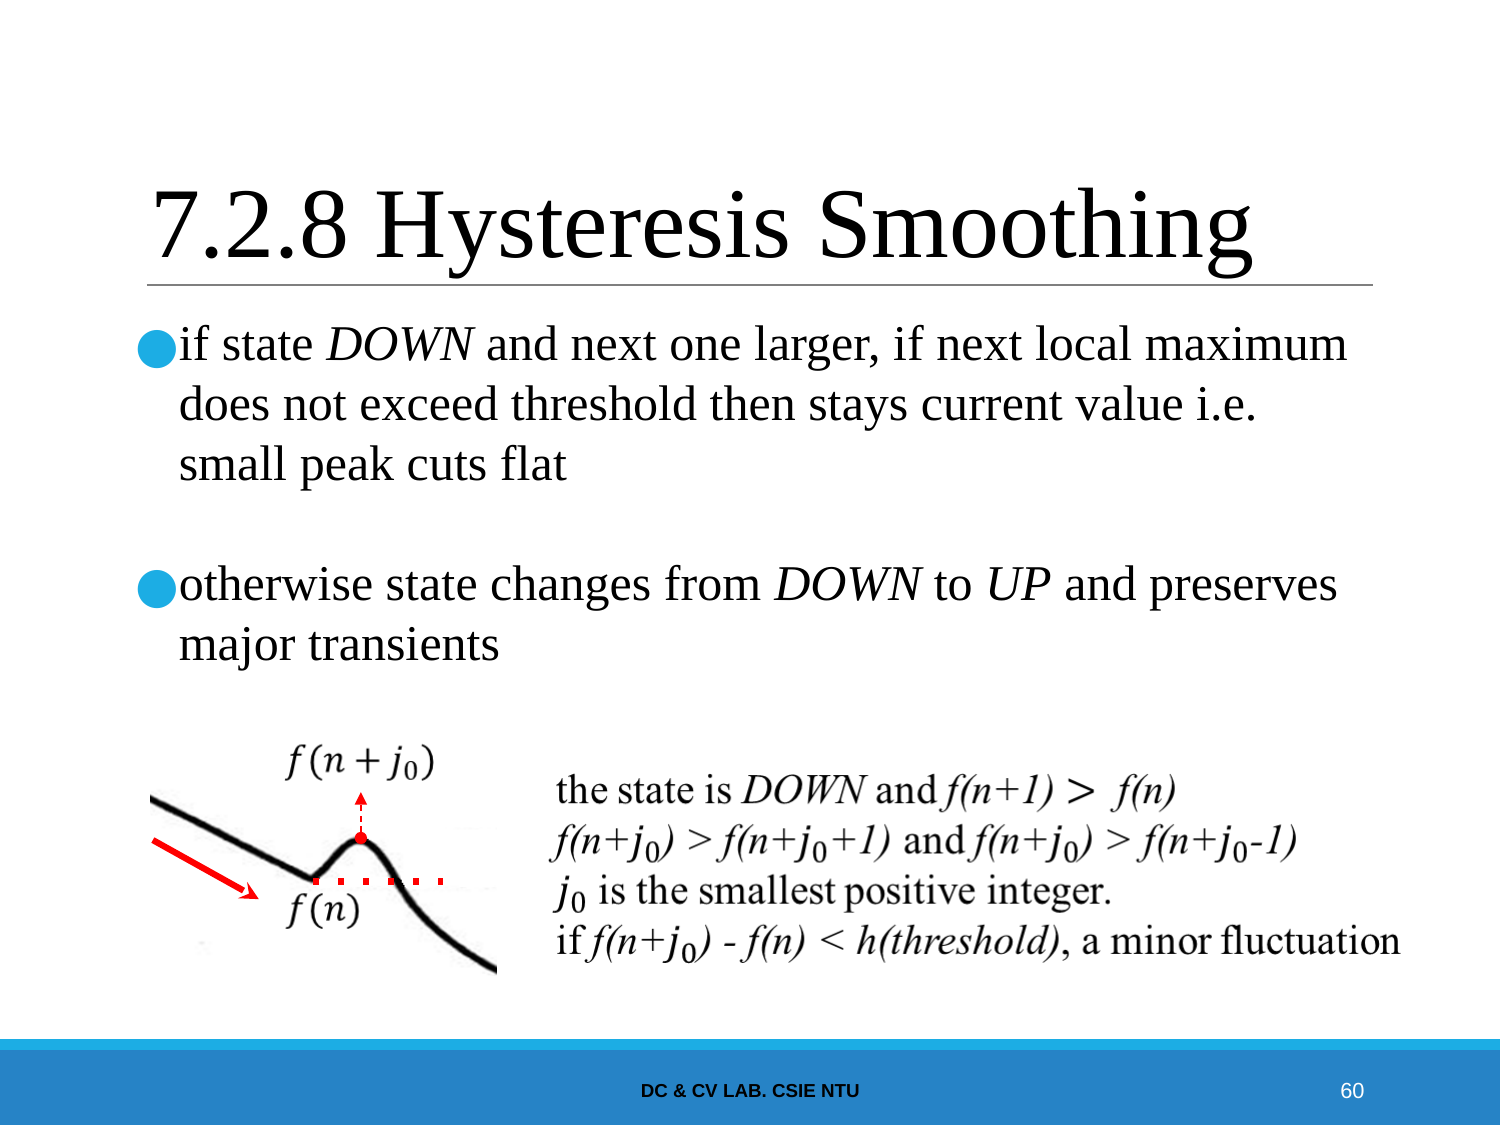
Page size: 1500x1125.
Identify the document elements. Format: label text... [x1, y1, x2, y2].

footer DC & CV LAB. CSIE NTU [453, 1059, 1047, 1120]
text_box [541, 755, 1420, 973]
list if state DOWN and next one larger, if next local maximum does not exceed threshold then stays current value i.e. small peak cuts flat otherwise state changes from DOWN to UP and preserves major transients [135, 302, 1373, 963]
slide_number ‹#› [1218, 1059, 1380, 1120]
title 7.2.8 Hysteresis Smoothing [135, 47, 1373, 285]
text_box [150, 727, 497, 976]
